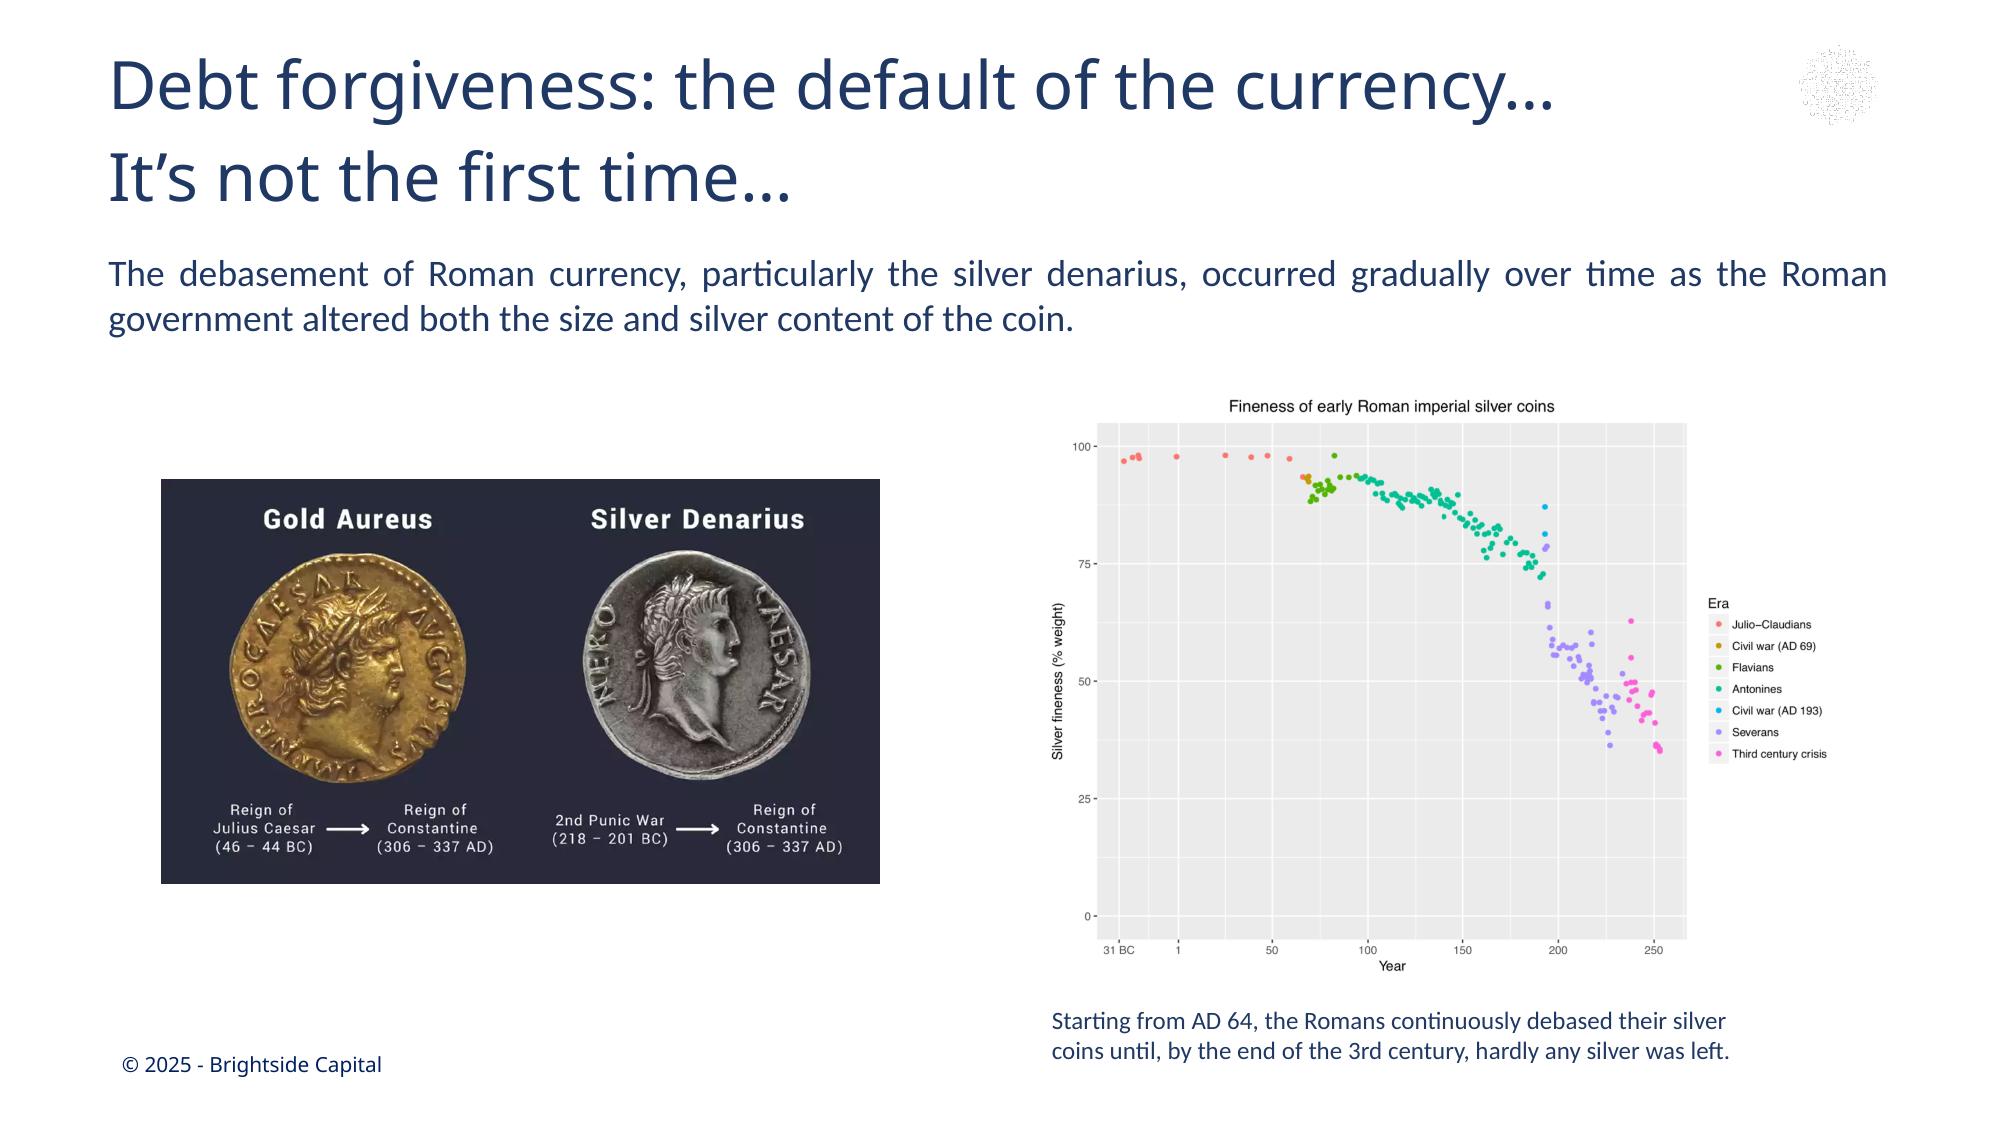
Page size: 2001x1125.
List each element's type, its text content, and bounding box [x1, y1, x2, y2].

slide_number 8 [1412, 1035, 1863, 1096]
text_box Debt forgiveness: the default of the currency… It’s not the first time… [93, 44, 1906, 218]
picture [1784, 30, 1893, 140]
picture [1046, 380, 1839, 983]
text_box The debasement of Roman currency, particularly the silver denarius, occurred gradually over time as the Roman government altered both the size and silver content of the coin. [93, 241, 1906, 347]
text_box [1382, 330, 1959, 894]
text_box Starting from AD 64, the Romans continuously debased their silver coins until, by the end of the 3rd century, hardly any silver was left. [1037, 997, 1785, 1073]
picture [161, 479, 880, 884]
